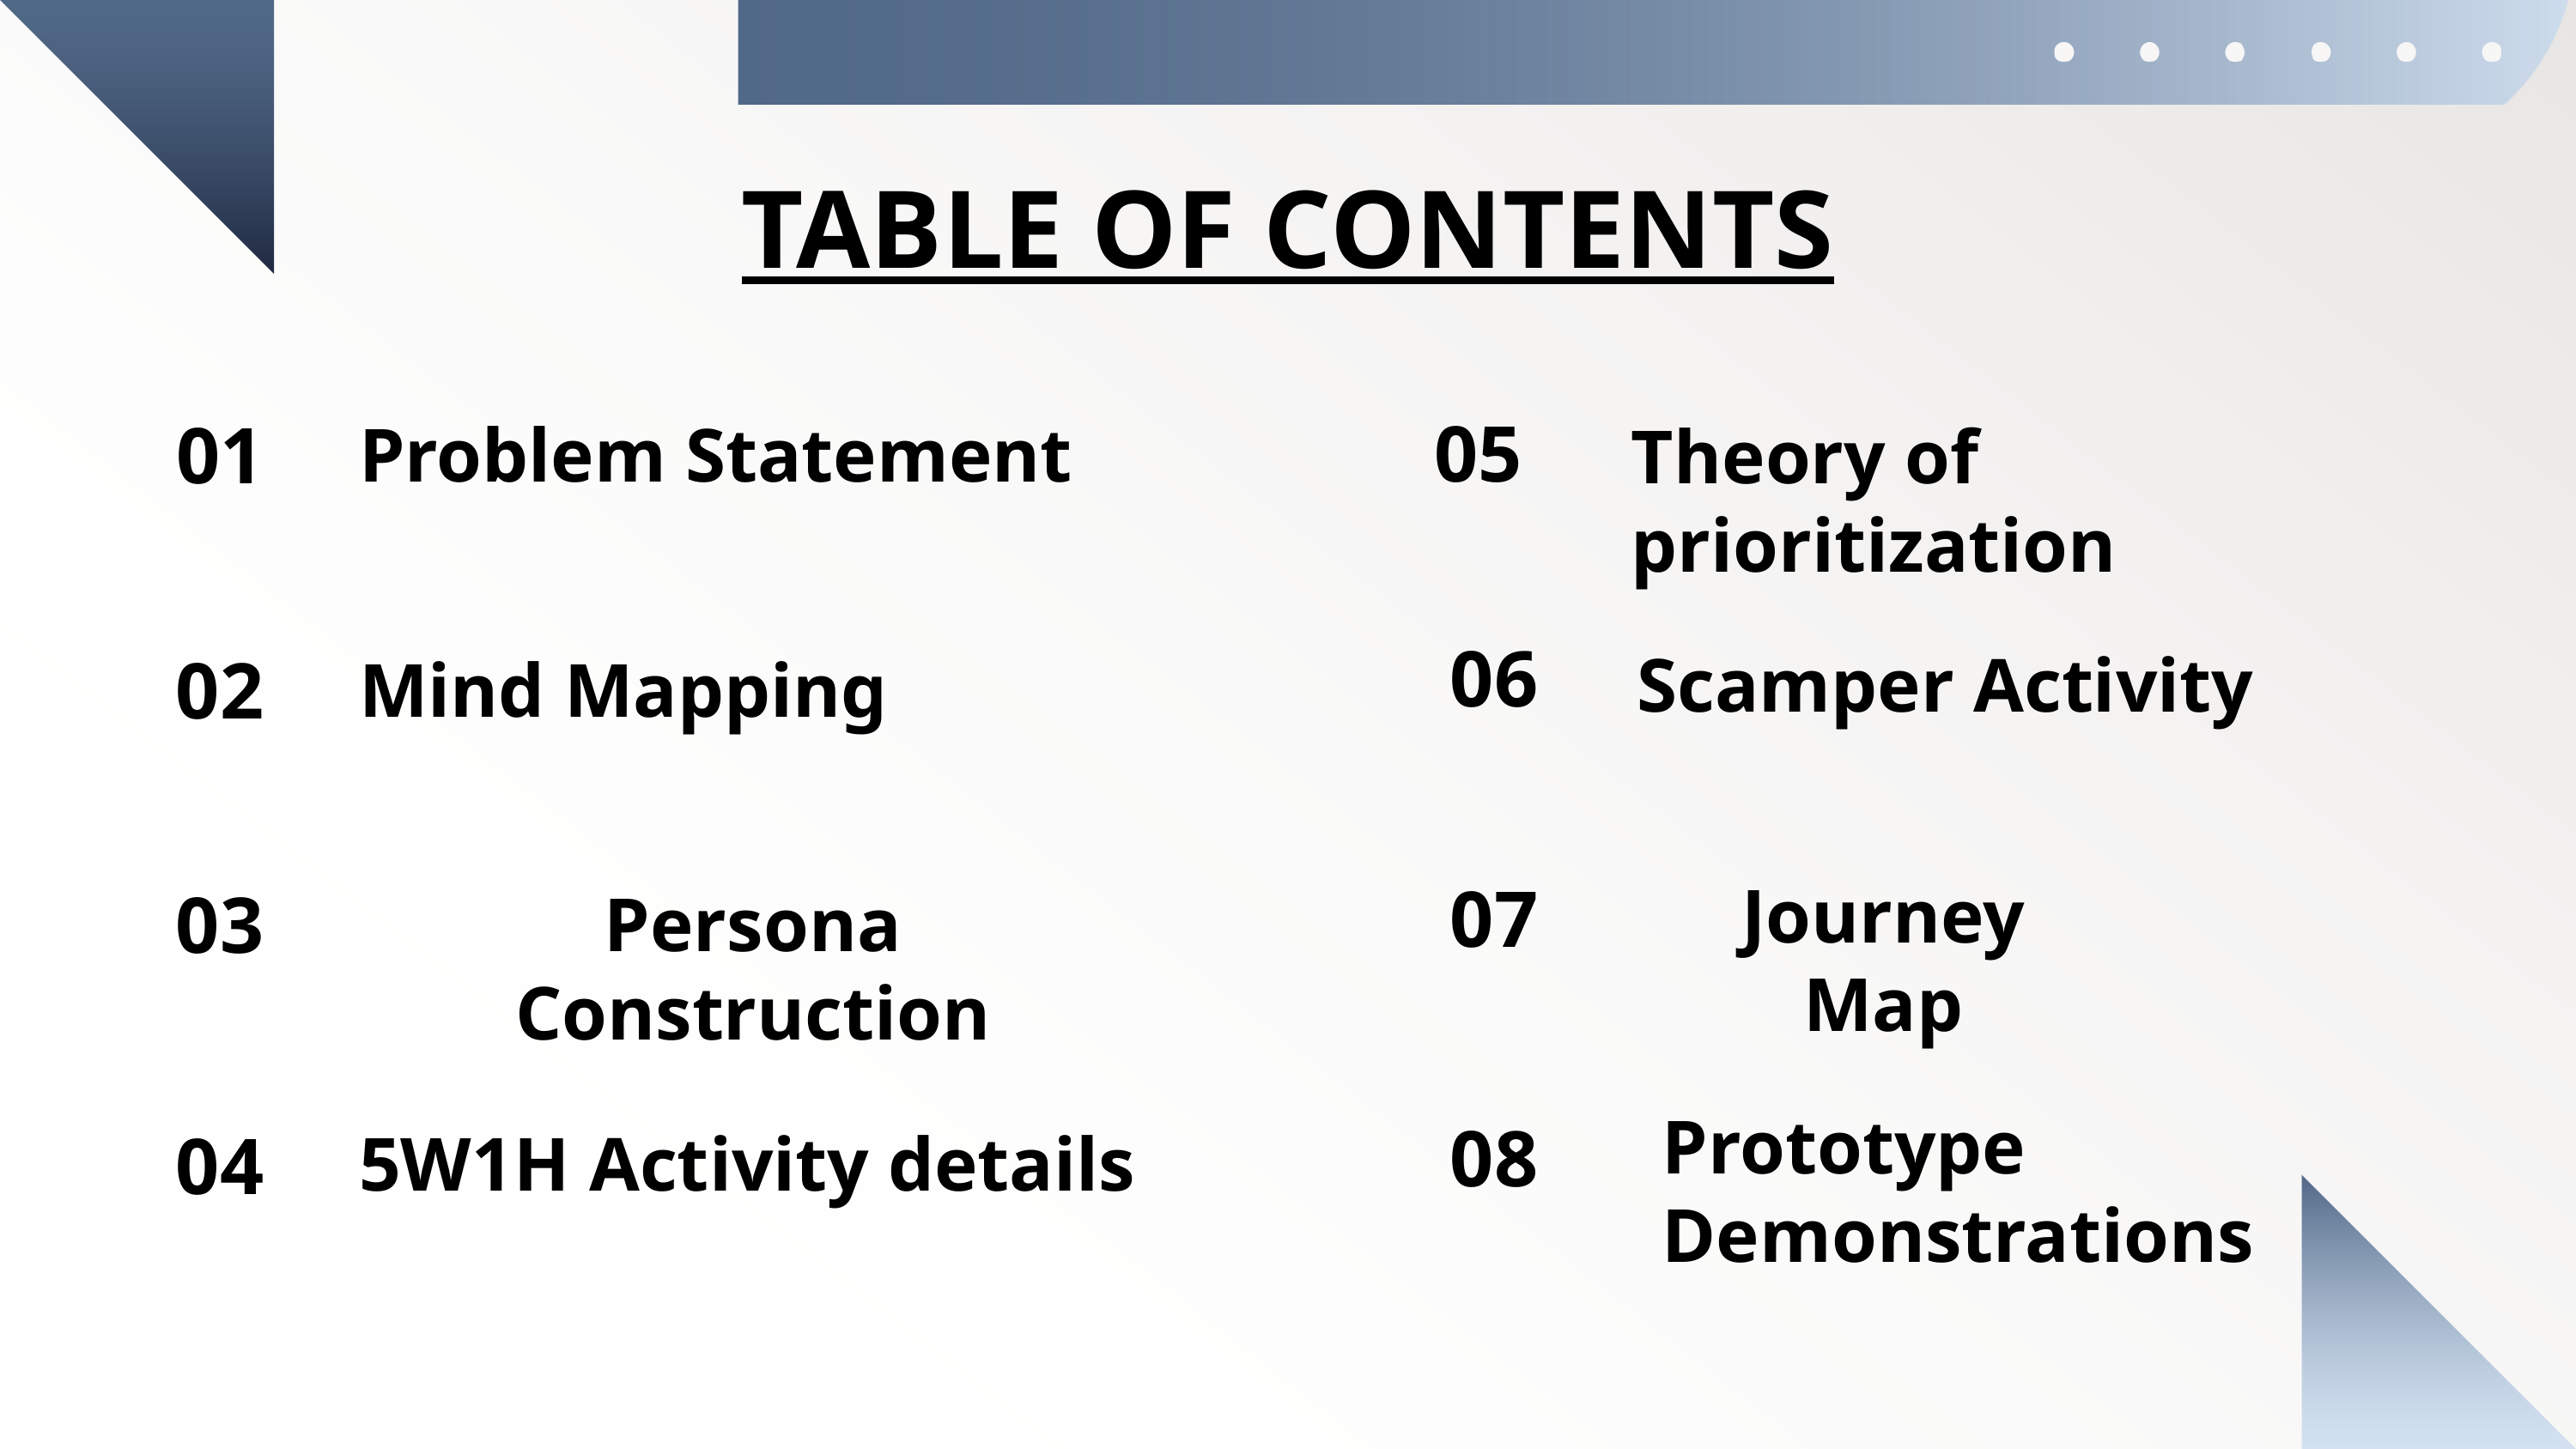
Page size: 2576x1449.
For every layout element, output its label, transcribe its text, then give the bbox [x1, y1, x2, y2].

text_box 08 [1409, 1110, 1580, 1203]
text_box 06 [1409, 630, 1580, 723]
text_box 04 [176, 1117, 346, 1210]
text_box 02 [176, 641, 301, 734]
text_box [0, 0, 2576, 1449]
text_box Theory of prioritization [1631, 410, 2476, 587]
text_box Problem Statement [359, 409, 1084, 497]
text_box 5W1H Activity details [359, 1117, 1470, 1206]
text_box 07 [1409, 870, 1580, 963]
text_box [0, 0, 275, 275]
text_box Prototype Demonstrations [1662, 1100, 2445, 1277]
text_box [2301, 1174, 2576, 1449]
text_box Mind Mapping [359, 643, 1250, 732]
text_box 05 [1434, 404, 1555, 498]
text_box 01 [176, 406, 301, 500]
text_box Scamper Activity [1637, 639, 2545, 727]
text_box TABLE OF CONTENTS [216, 161, 2360, 290]
text_box Persona Construction [359, 878, 1148, 1055]
text_box [738, 0, 2576, 105]
text_box Journey Map [1656, 870, 2110, 1046]
text_box 03 [176, 876, 301, 969]
text_box [2054, 42, 2501, 62]
